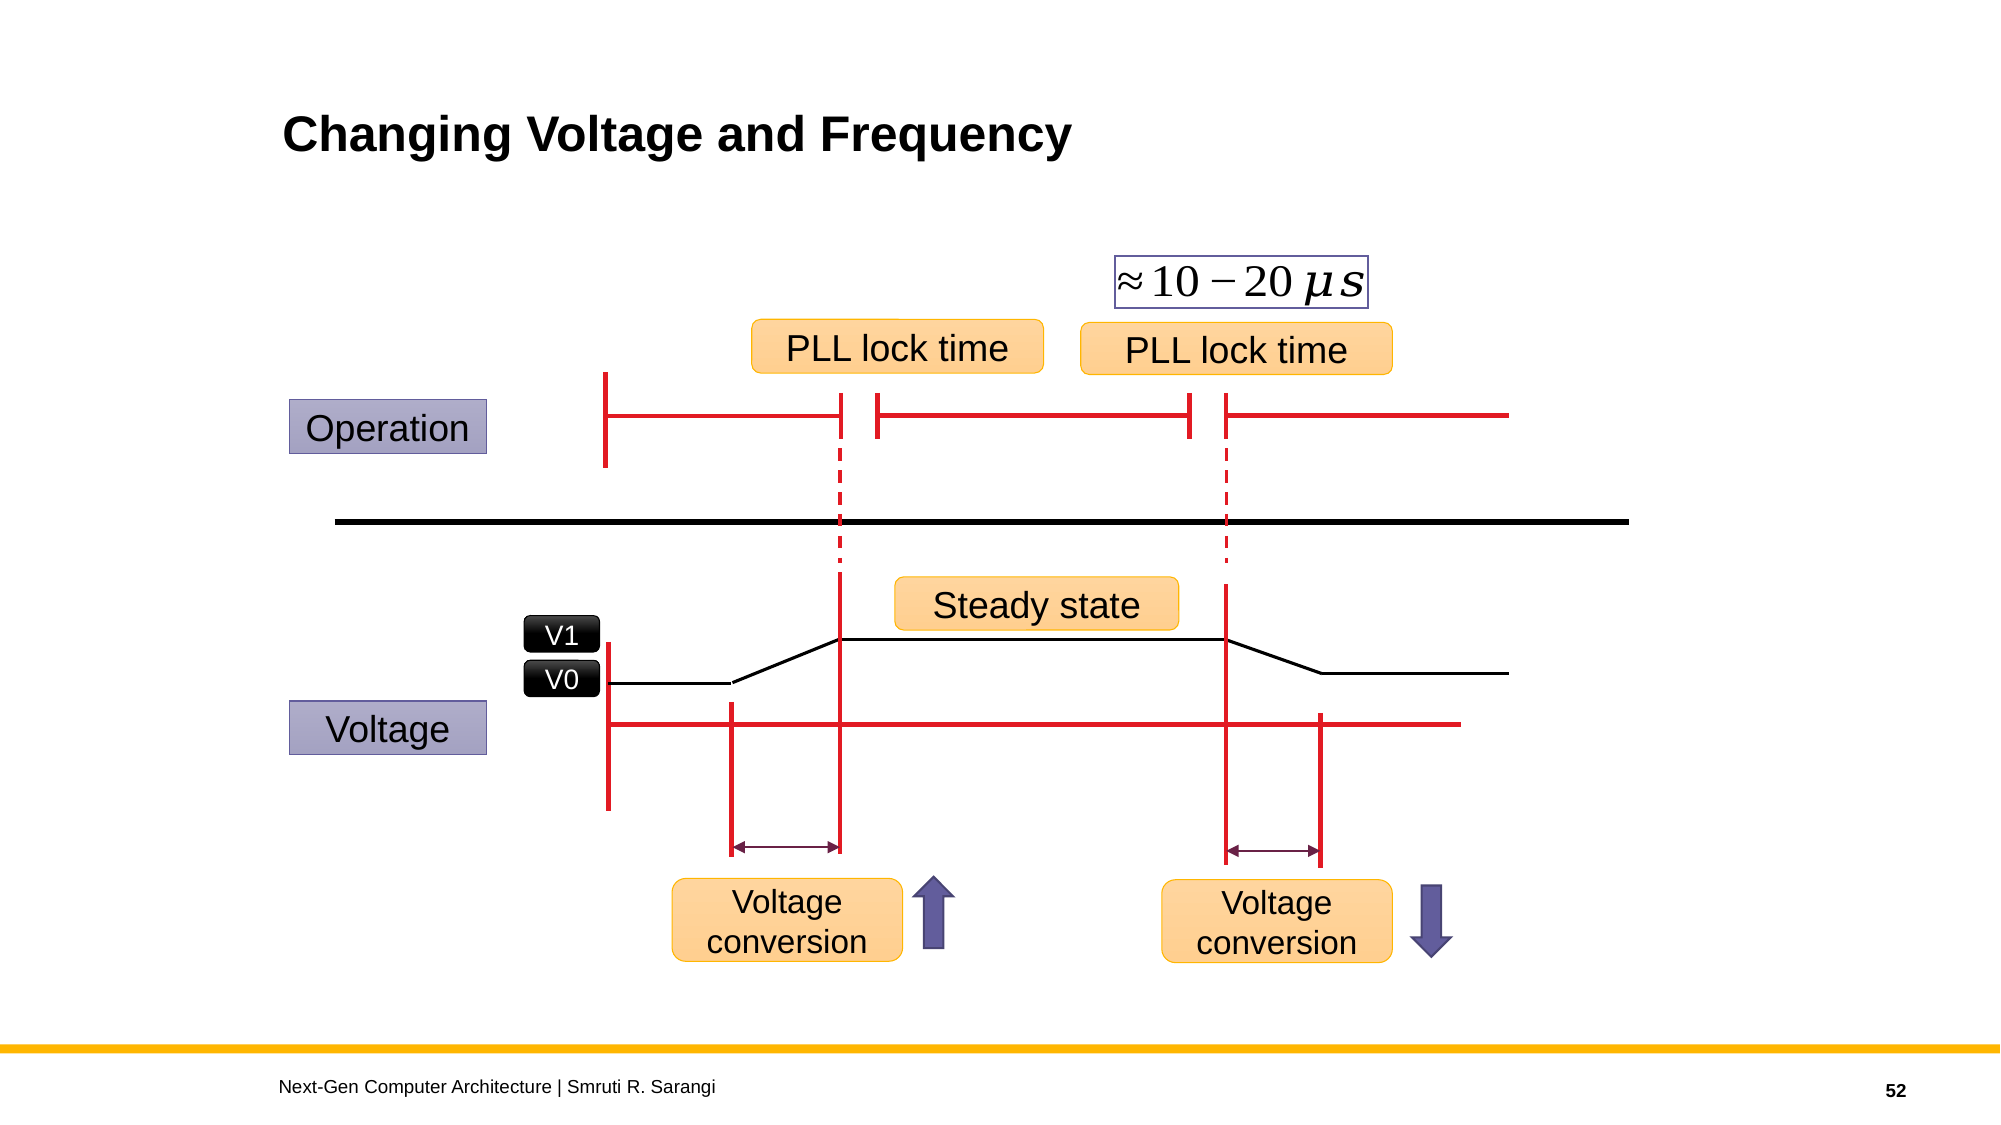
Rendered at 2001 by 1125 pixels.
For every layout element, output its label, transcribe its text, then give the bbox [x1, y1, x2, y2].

text_box Steady state [894, 576, 1180, 631]
text_box Operation [289, 399, 487, 454]
title Changing Voltage and Frequency [267, 100, 1561, 264]
text_box [911, 875, 956, 950]
text_box Voltage conversion [671, 877, 904, 962]
text_box [1409, 884, 1454, 959]
text_box Voltage conversion [1161, 879, 1393, 964]
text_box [1227, 639, 1322, 674]
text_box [732, 638, 839, 683]
footer Next-Gen Computer Architecture | Smruti R. Sarangi [263, 1067, 1464, 1105]
text_box V0 [523, 659, 601, 698]
text_box PLL lock time [751, 318, 1045, 374]
slide_number 52 [1711, 1071, 1922, 1109]
text_box Voltage [289, 700, 487, 755]
text_box PLL lock time [1080, 321, 1393, 376]
text_box V1 [523, 614, 601, 653]
